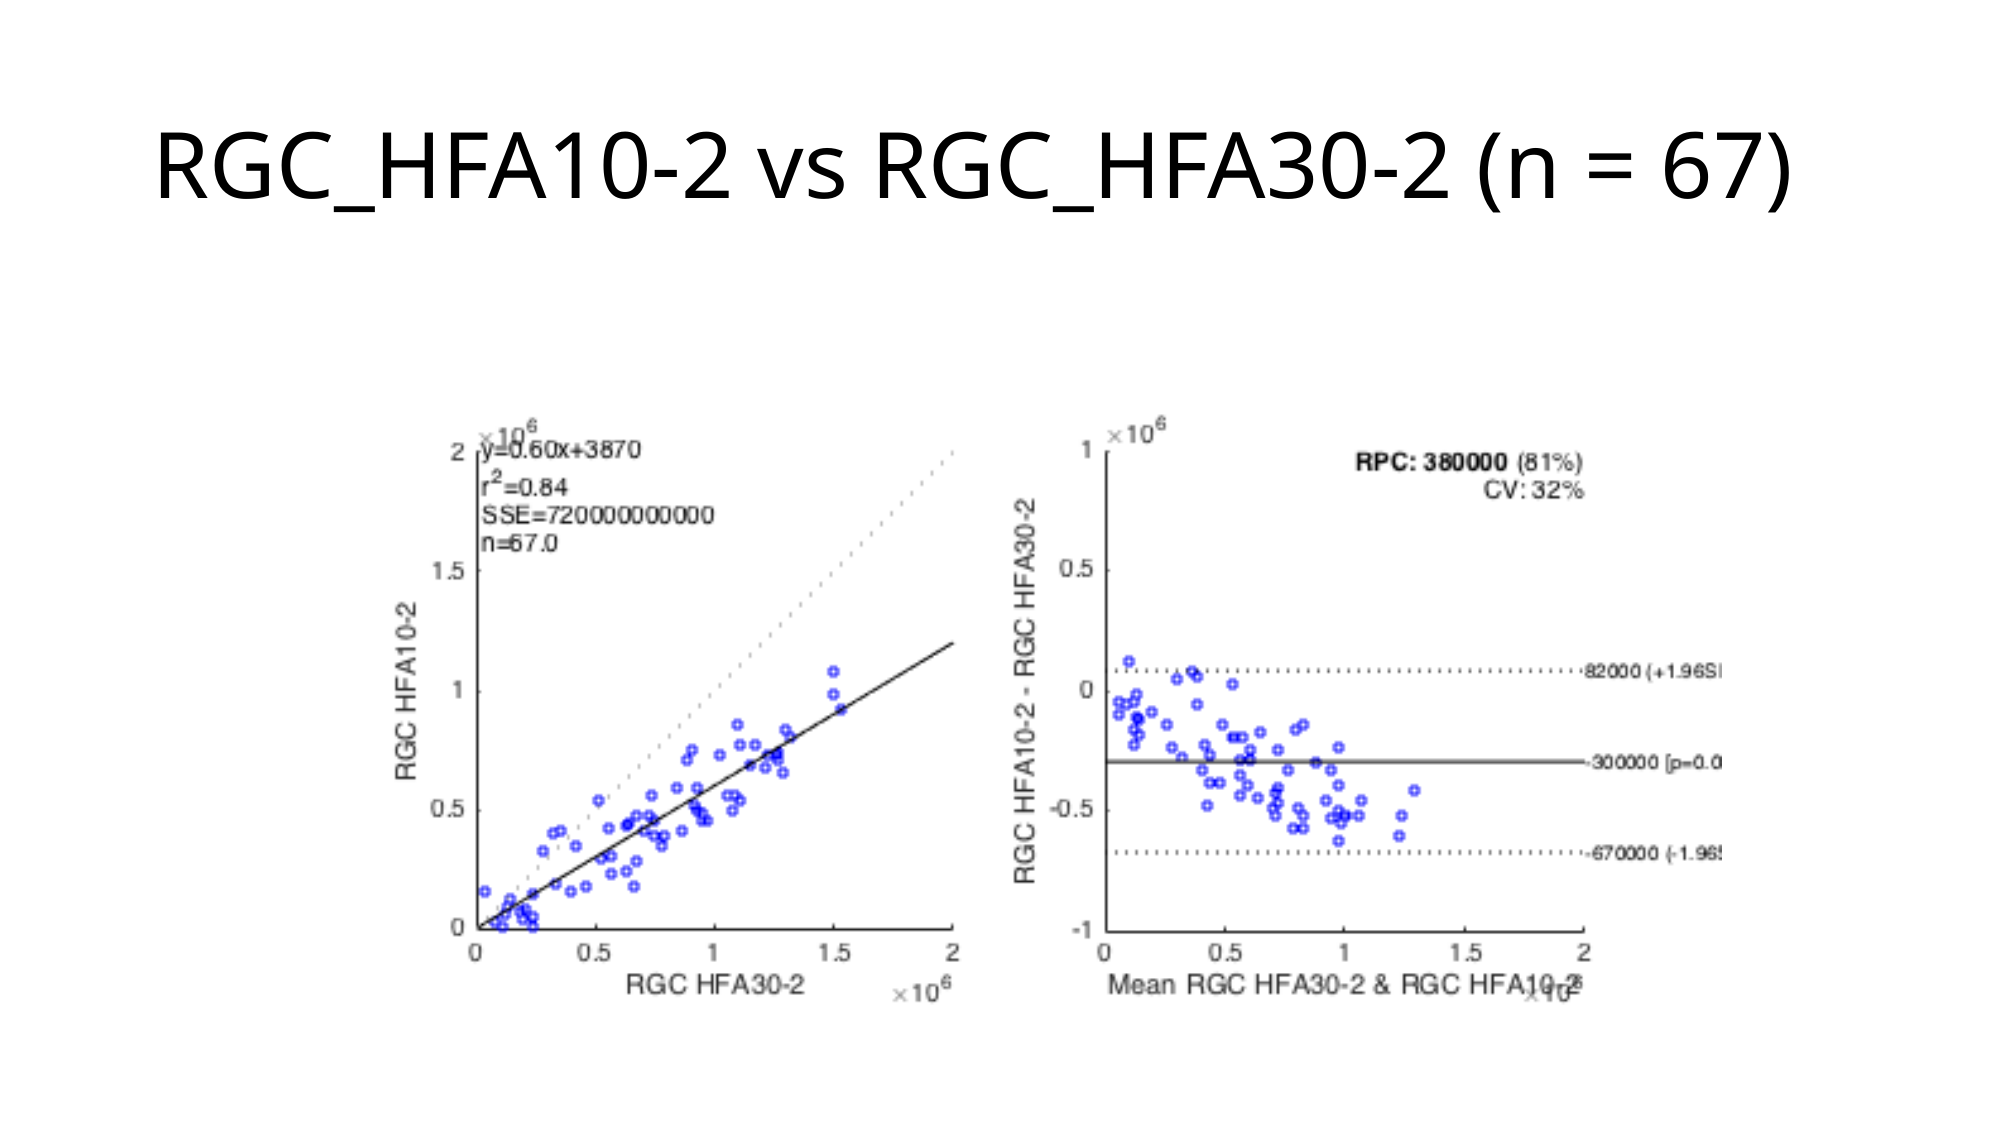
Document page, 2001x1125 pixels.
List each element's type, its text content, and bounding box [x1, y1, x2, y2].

picture [289, 345, 1722, 1063]
title RGC_HFA10-2 vs RGC_HFA30-2 (n = 67) [137, 59, 1863, 278]
